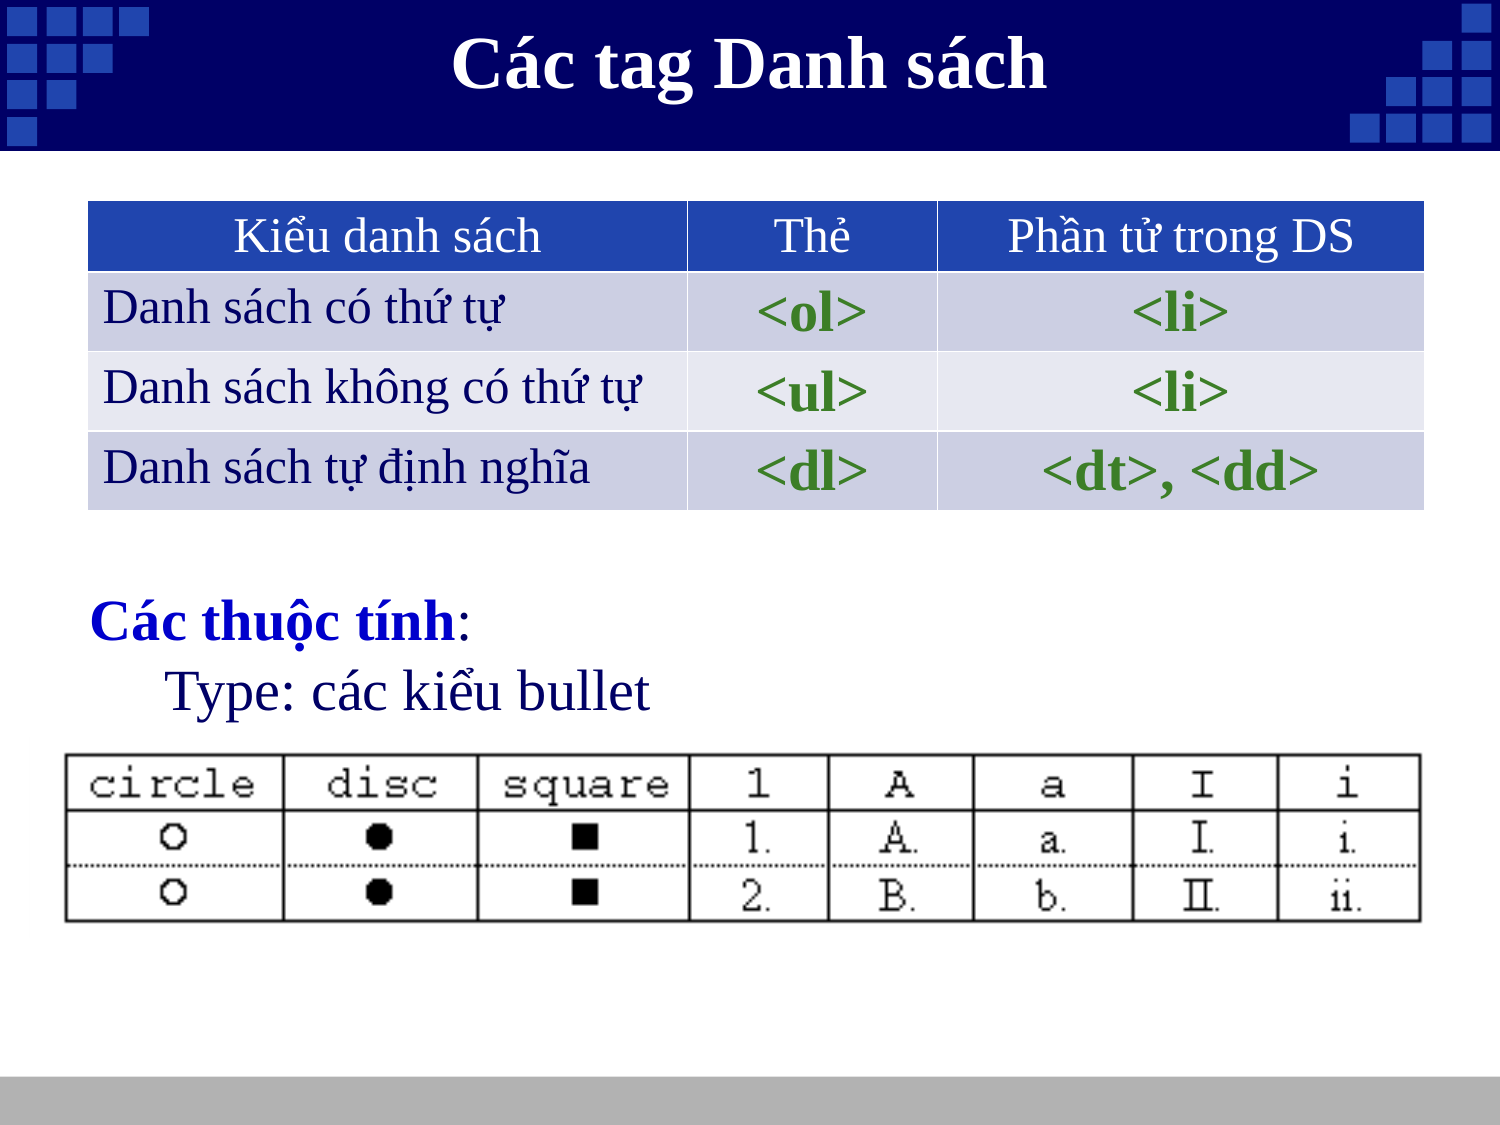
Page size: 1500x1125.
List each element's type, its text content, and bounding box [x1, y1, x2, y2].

text_box Các thuộc tính: Type: các kiểu bullet [74, 575, 825, 735]
table_cell Danh sách tự định nghĩa [88, 432, 687, 510]
table_header Phần tử trong DS [938, 201, 1424, 271]
table_cell <ol> [688, 273, 937, 351]
title Các tag Danh sách [75, 12, 1425, 105]
table_header Thẻ [688, 201, 937, 271]
table_cell <dl> [688, 432, 937, 510]
table_cell Danh sách không có thứ tự [88, 352, 687, 430]
table_header Kiểu danh sách [88, 201, 687, 271]
table_cell <ul> [688, 352, 937, 430]
table_cell Danh sách có thứ tự [88, 273, 687, 351]
table_cell <li> [938, 273, 1424, 351]
table_cell <dt>, <dd> [938, 432, 1424, 510]
table_cell <li> [938, 352, 1424, 430]
picture [28, 737, 1463, 938]
